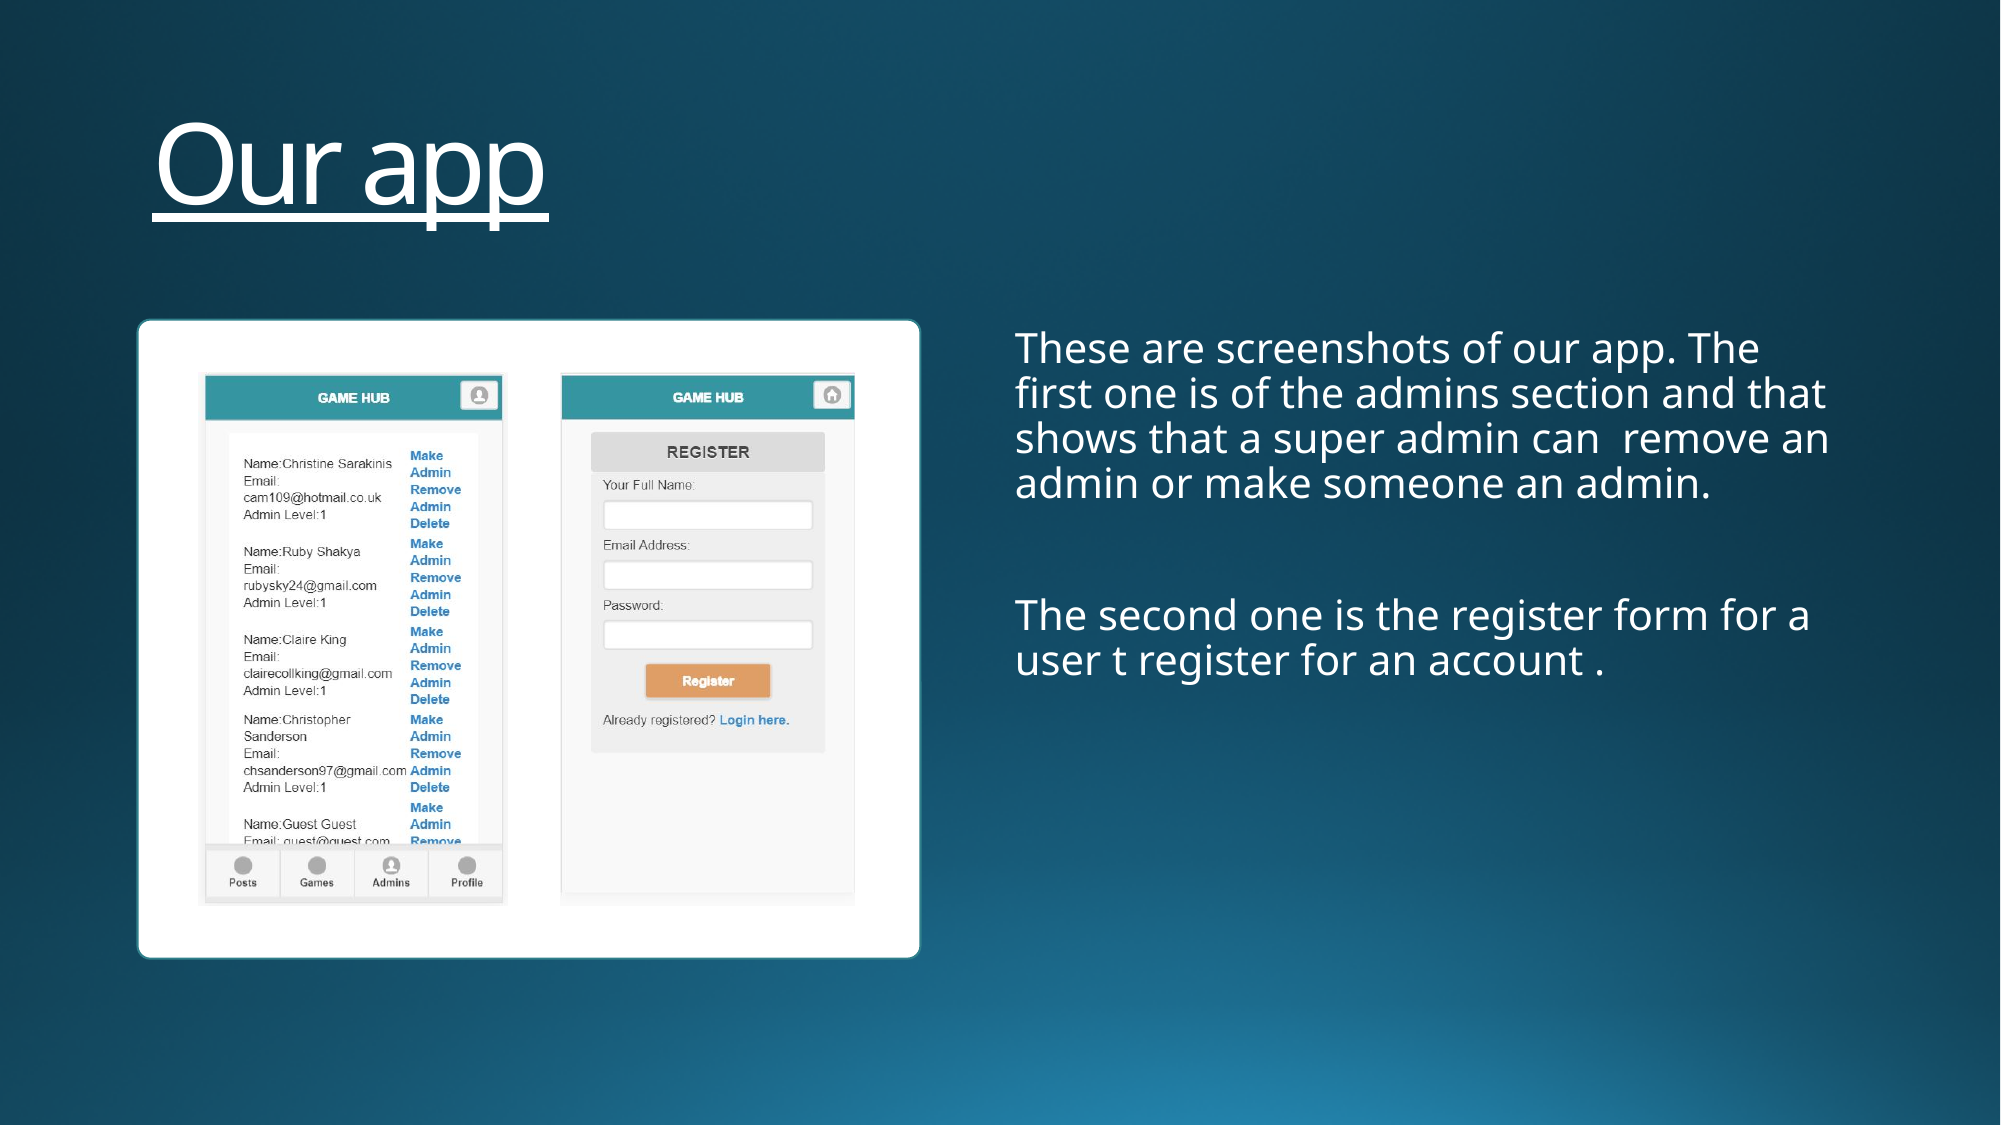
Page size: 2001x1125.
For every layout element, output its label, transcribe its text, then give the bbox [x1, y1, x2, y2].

title Our app [137, 59, 1863, 278]
list These are screenshots of our app. The first one is of the admins section and that shows that a super admin can remove an admin or make someone an admin. The second one is the register form for a user t register for an account . [999, 319, 1863, 1014]
picture [0, 0, 2001, 1125]
text_box [136, 318, 922, 960]
